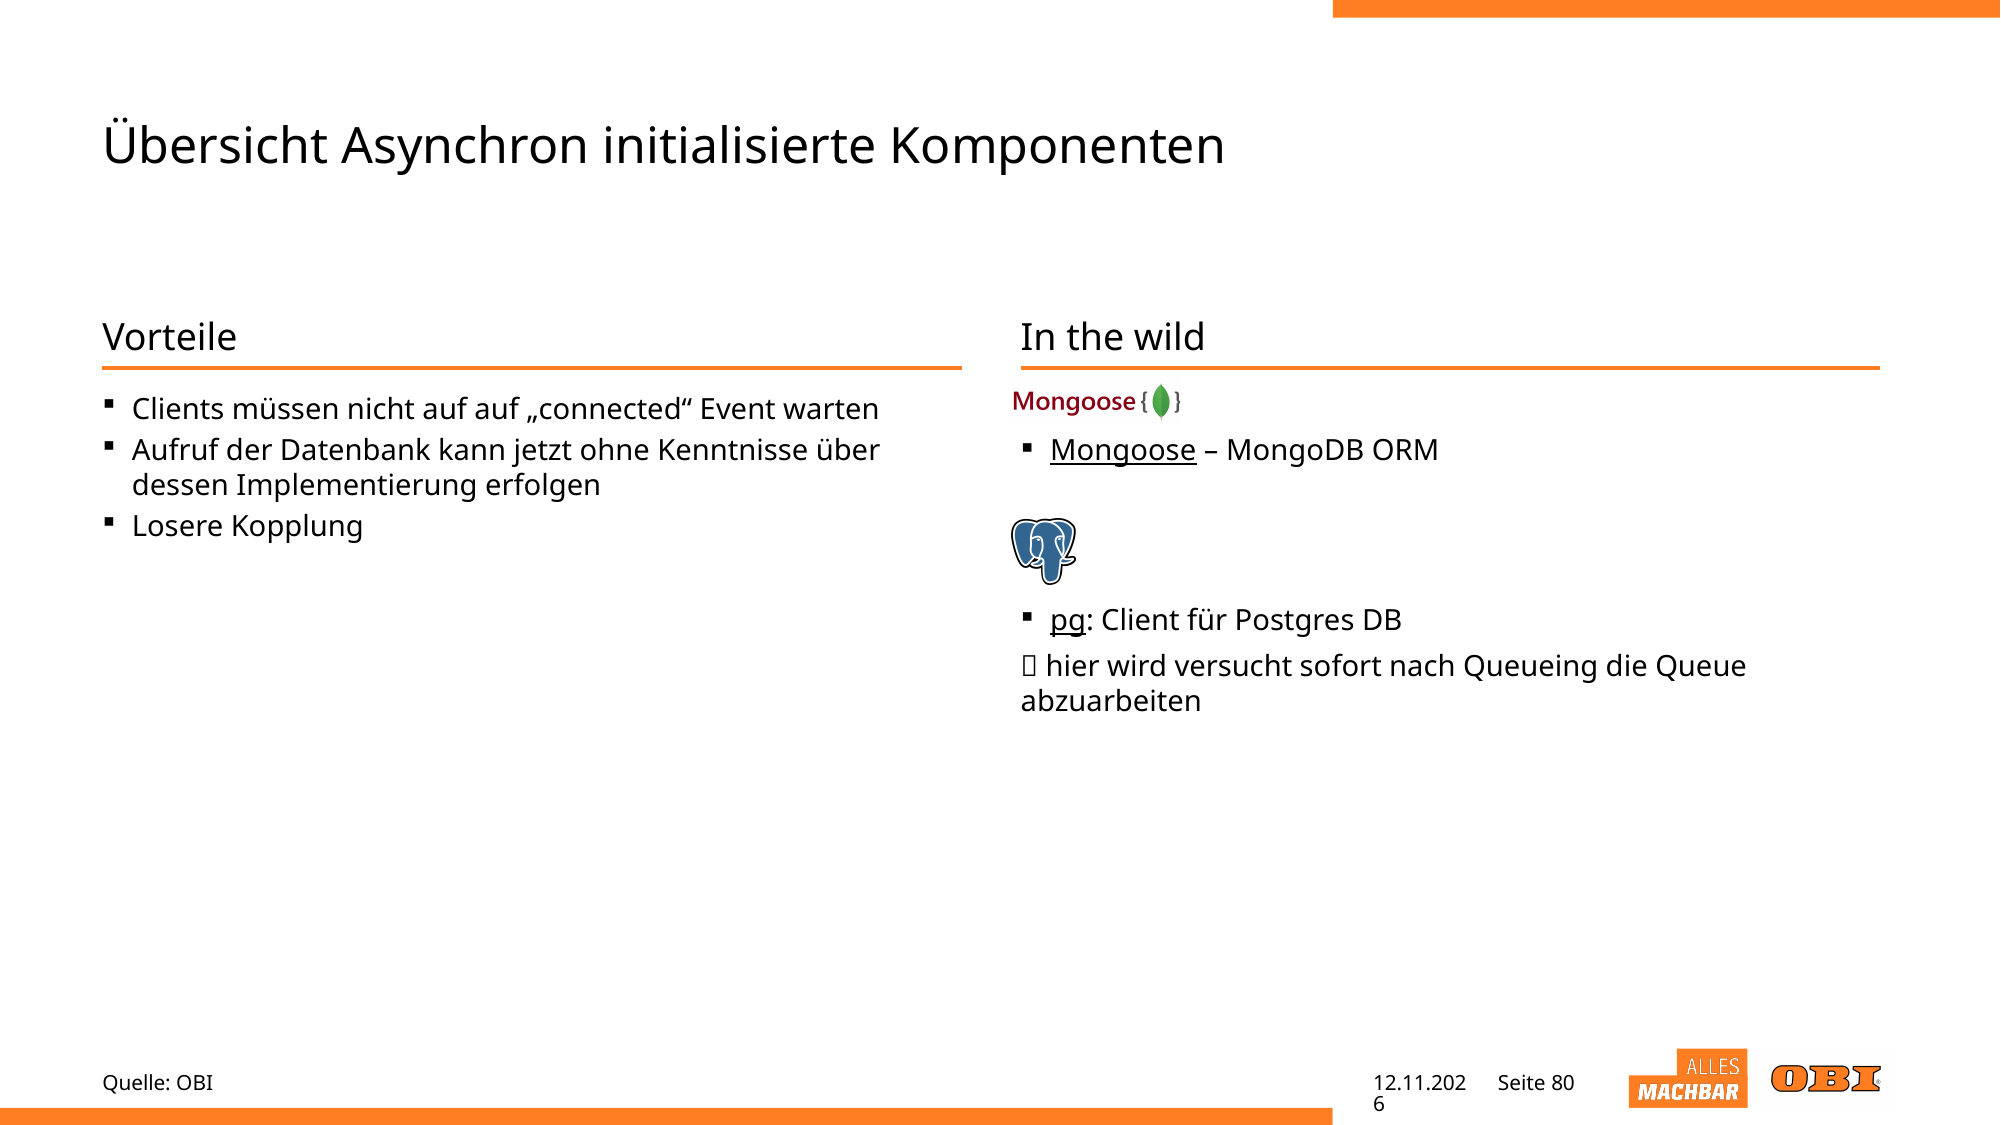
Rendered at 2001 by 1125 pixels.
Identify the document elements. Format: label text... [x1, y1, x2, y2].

text_box Mongoose – MongoDB ORM pg: Client für Postgres DB  hier wird versucht sofort nach Queueing die Queue abzuarbeiten [1020, 390, 1880, 800]
picture [1754, 1048, 1898, 1107]
picture [1638, 1058, 1739, 1100]
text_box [1020, 261, 1880, 368]
footer Quelle: OBI [102, 1071, 1271, 1097]
title Übersicht Asynchron initialisierte Komponenten [102, 112, 1880, 174]
slide_number Seite 80 [1497, 1071, 1588, 1097]
picture [1011, 518, 1076, 585]
picture [1005, 377, 1181, 426]
text_box Clients müssen nicht auf auf „connected“ Event warten Aufruf der Datenbank kann jetzt ohne Kenntnisse über dessen Implementierung erfolgen Losere Kopplung [102, 390, 962, 584]
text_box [102, 261, 962, 368]
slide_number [1373, 1071, 1475, 1097]
